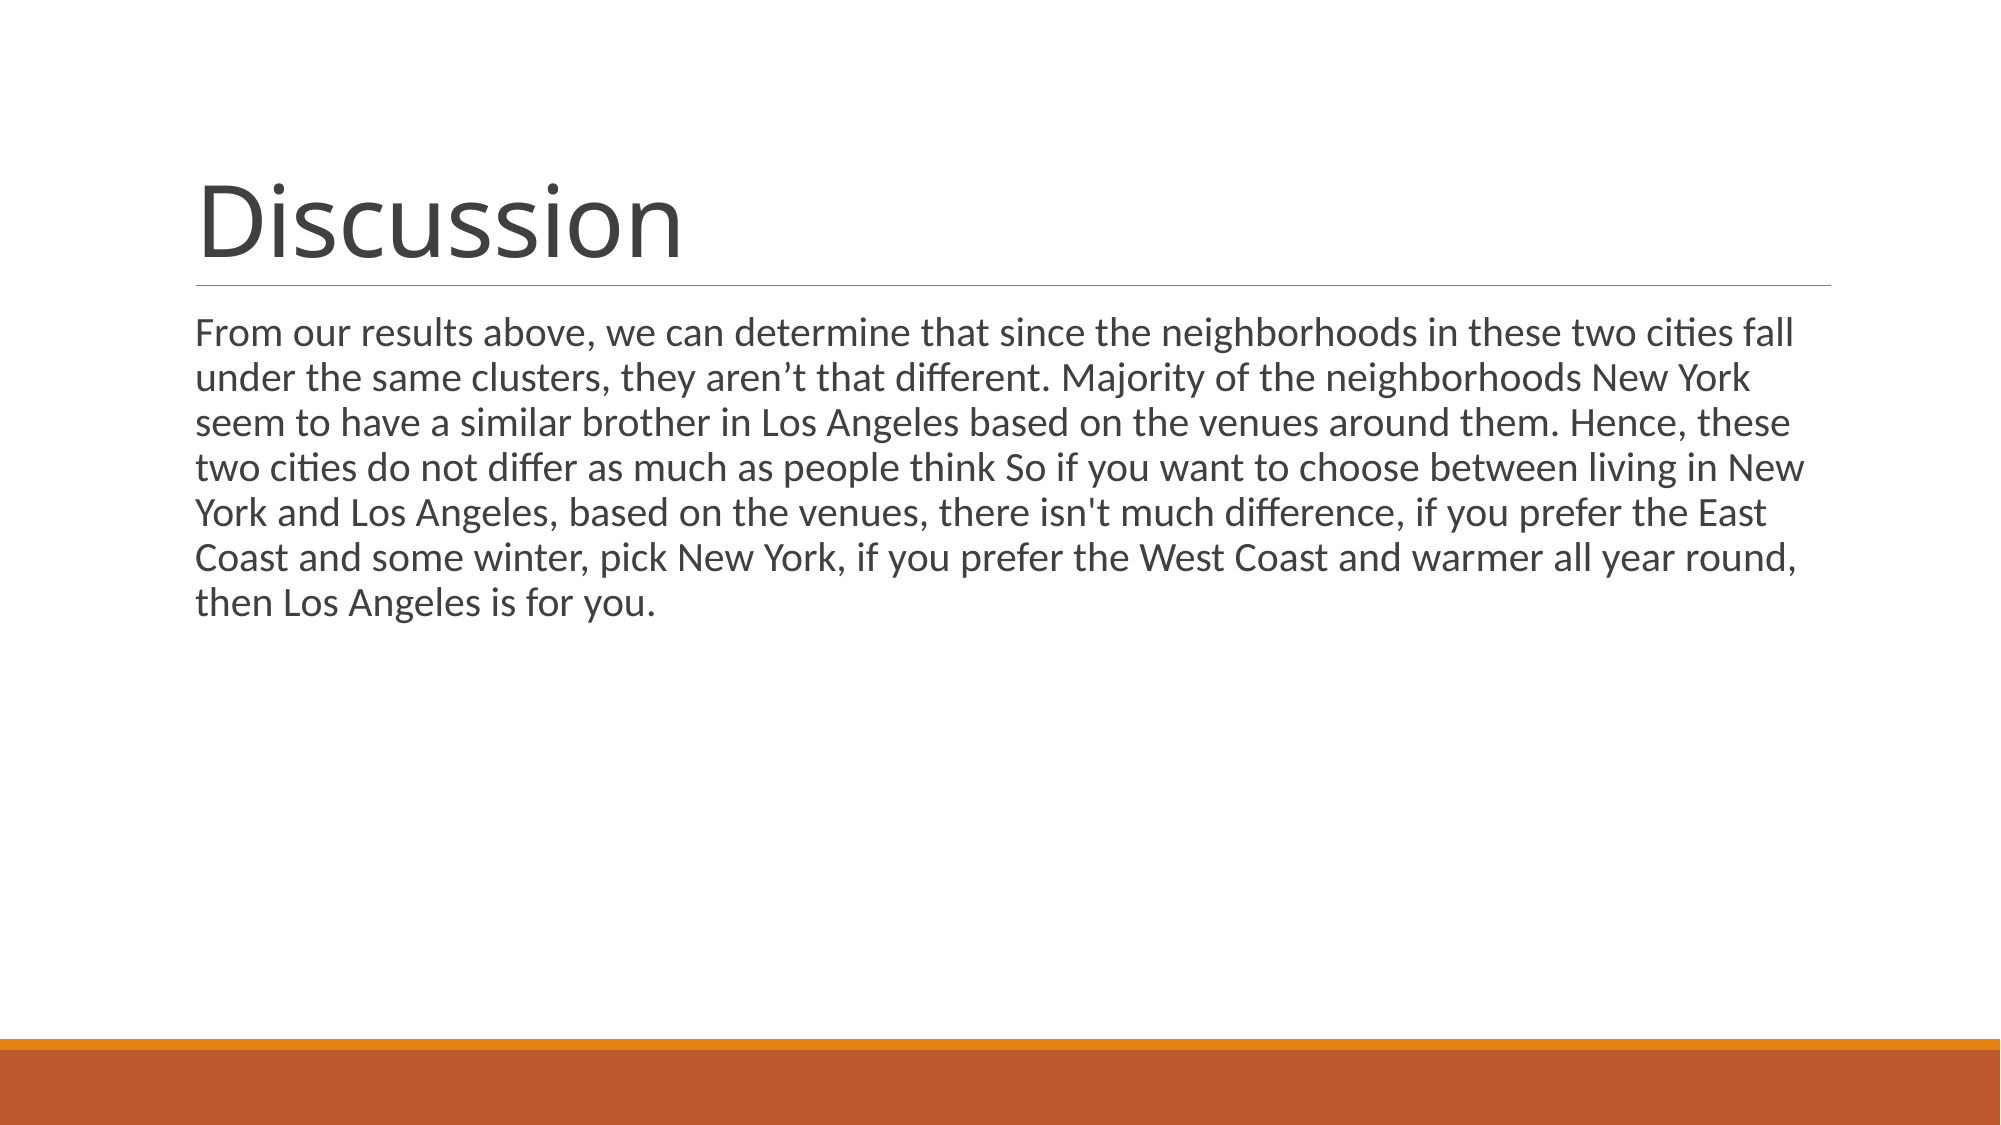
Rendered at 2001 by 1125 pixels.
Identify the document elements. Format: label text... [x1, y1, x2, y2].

title Discussion [180, 47, 1830, 285]
list From our results above, we can determine that since the neighborhoods in these two cities fall under the same clusters, they aren’t that different. Majority of the neighborhoods New York seem to have a similar brother in Los Angeles based on the venues around them. Hence, these two cities do not differ as much as people think So if you want to choose between living in New York and Los Angeles, based on the venues, there isn't much difference, if you prefer the East Coast and some winter, pick New York, if you prefer the West Coast and warmer all year round, then Los Angeles is for you. [180, 302, 1830, 963]
